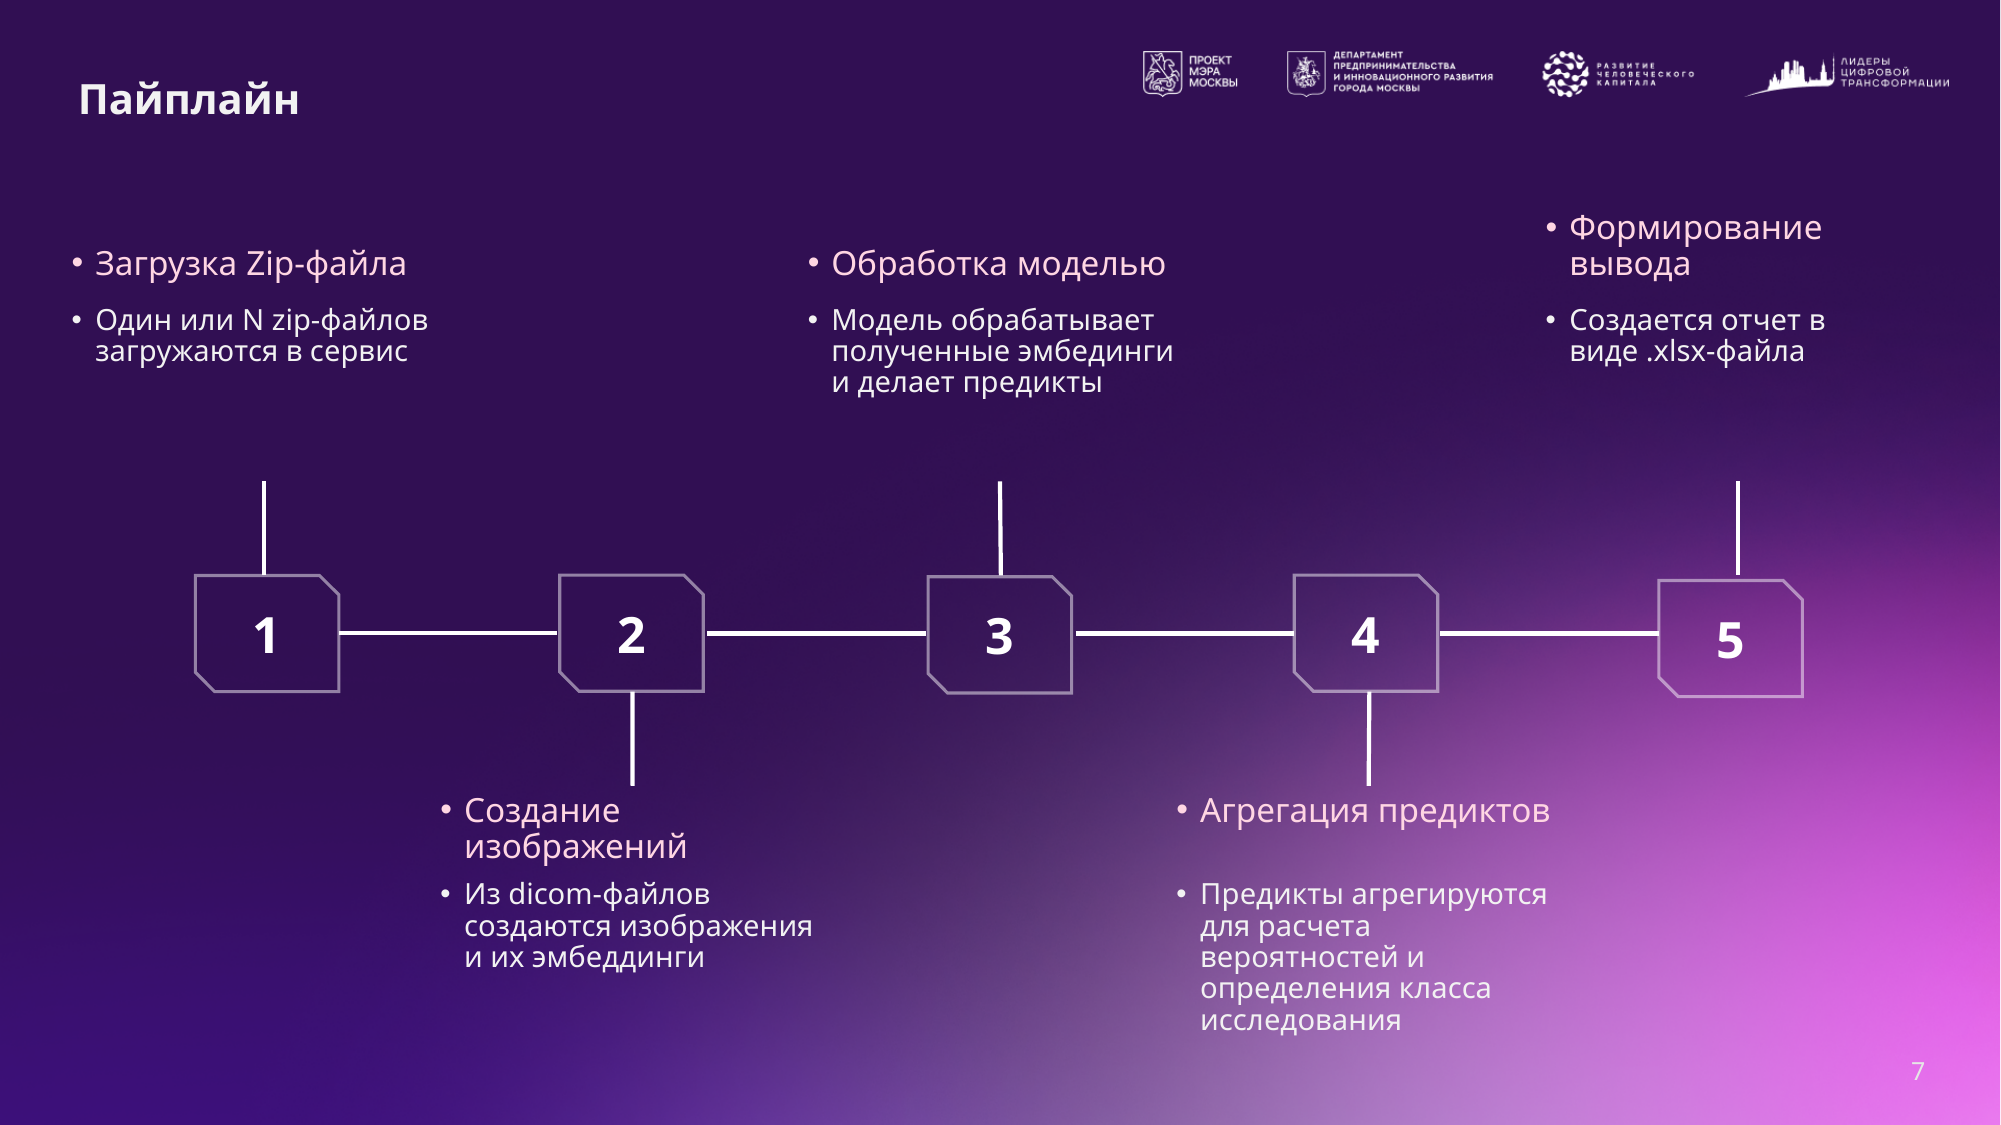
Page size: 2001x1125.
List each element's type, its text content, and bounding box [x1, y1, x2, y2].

slide_number 7 [1872, 1042, 1964, 1103]
list Загрузка Zip-файла [56, 239, 472, 297]
list Агрегация предиктов [1161, 785, 1576, 872]
list Создается отчет в виде .xlsx-файла [1530, 297, 1945, 482]
text_box 2 [558, 574, 705, 693]
list Предикты агрегируются для расчета вероятностей и определения класса исследования [1161, 872, 1576, 1056]
list Обработка моделью [792, 239, 1208, 297]
list Формирование вывода [1530, 203, 1945, 297]
title Пайплайн [63, 69, 1681, 131]
list Из dicom-файлов создаются изображения и их эмбеддинги [425, 872, 840, 1056]
text_box 5 [1657, 579, 1804, 698]
list Модель обрабатывает полученные эмбединги и делает предикты [792, 297, 1208, 482]
picture [0, 0, 2001, 1125]
list Создание изображений [425, 785, 840, 872]
list Один или N zip-файлов загружаются в сервис [56, 297, 472, 482]
text_box 3 [927, 575, 1073, 694]
text_box 4 [1293, 574, 1439, 693]
text_box 1 [194, 574, 340, 693]
